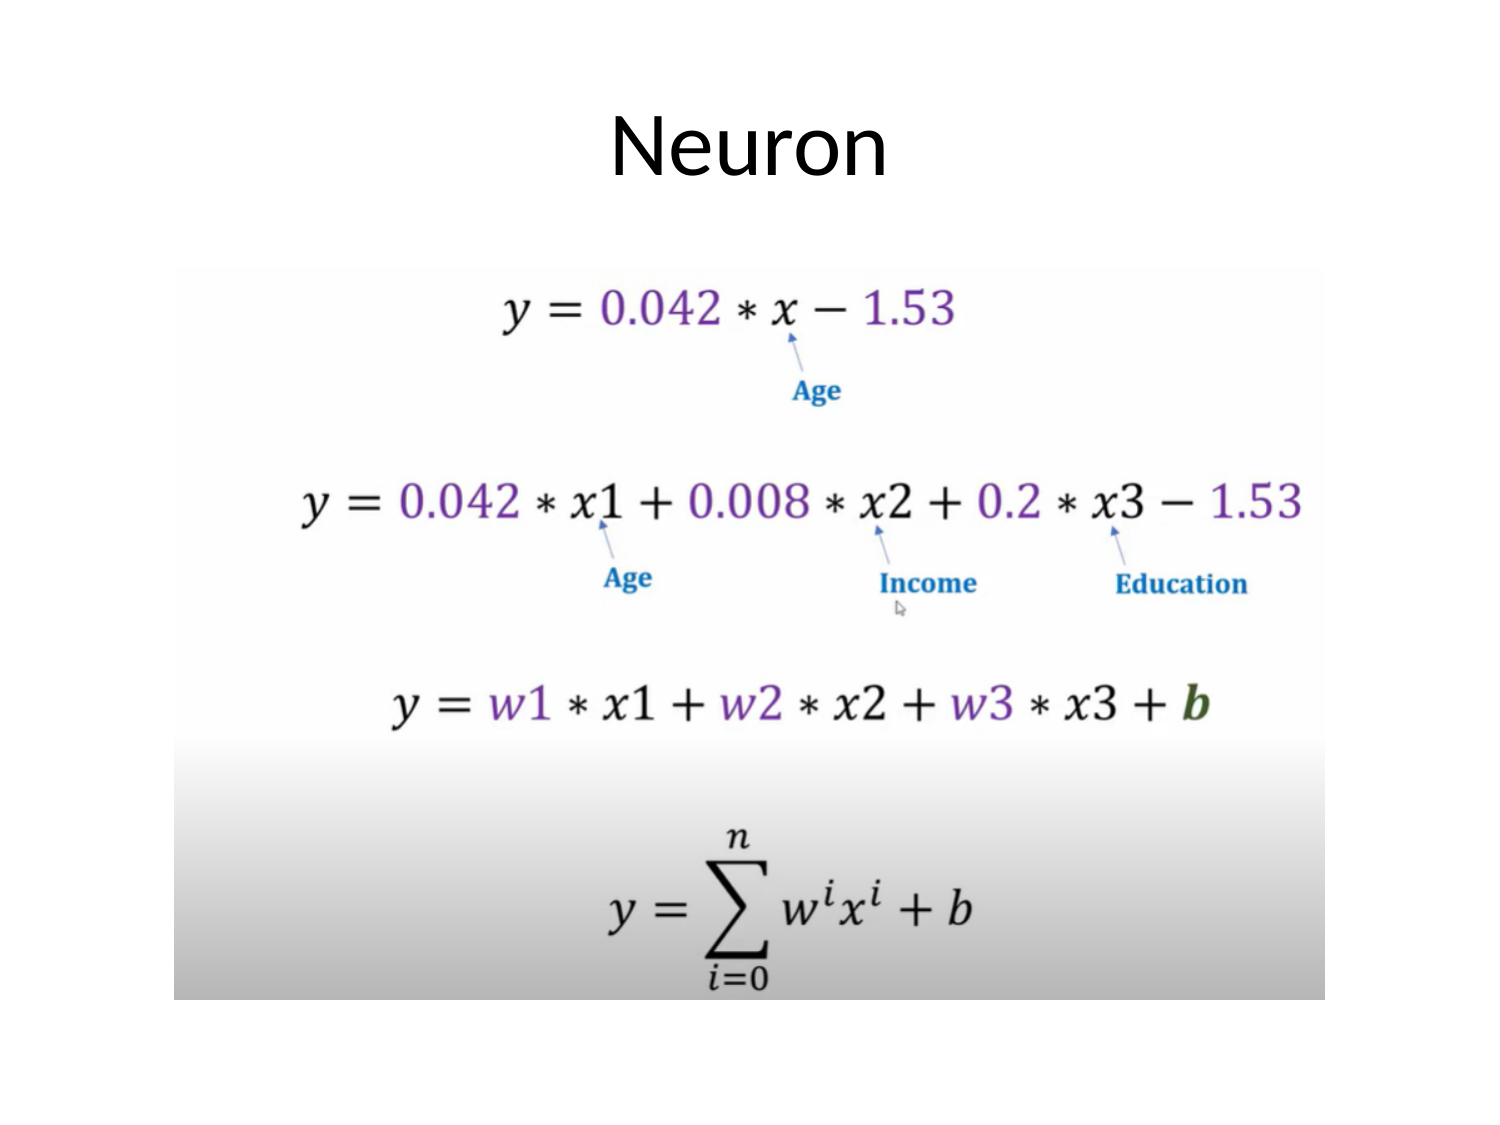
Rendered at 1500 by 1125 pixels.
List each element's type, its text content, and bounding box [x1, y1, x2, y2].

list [174, 267, 1326, 1001]
title Neuron [75, 45, 1425, 233]
